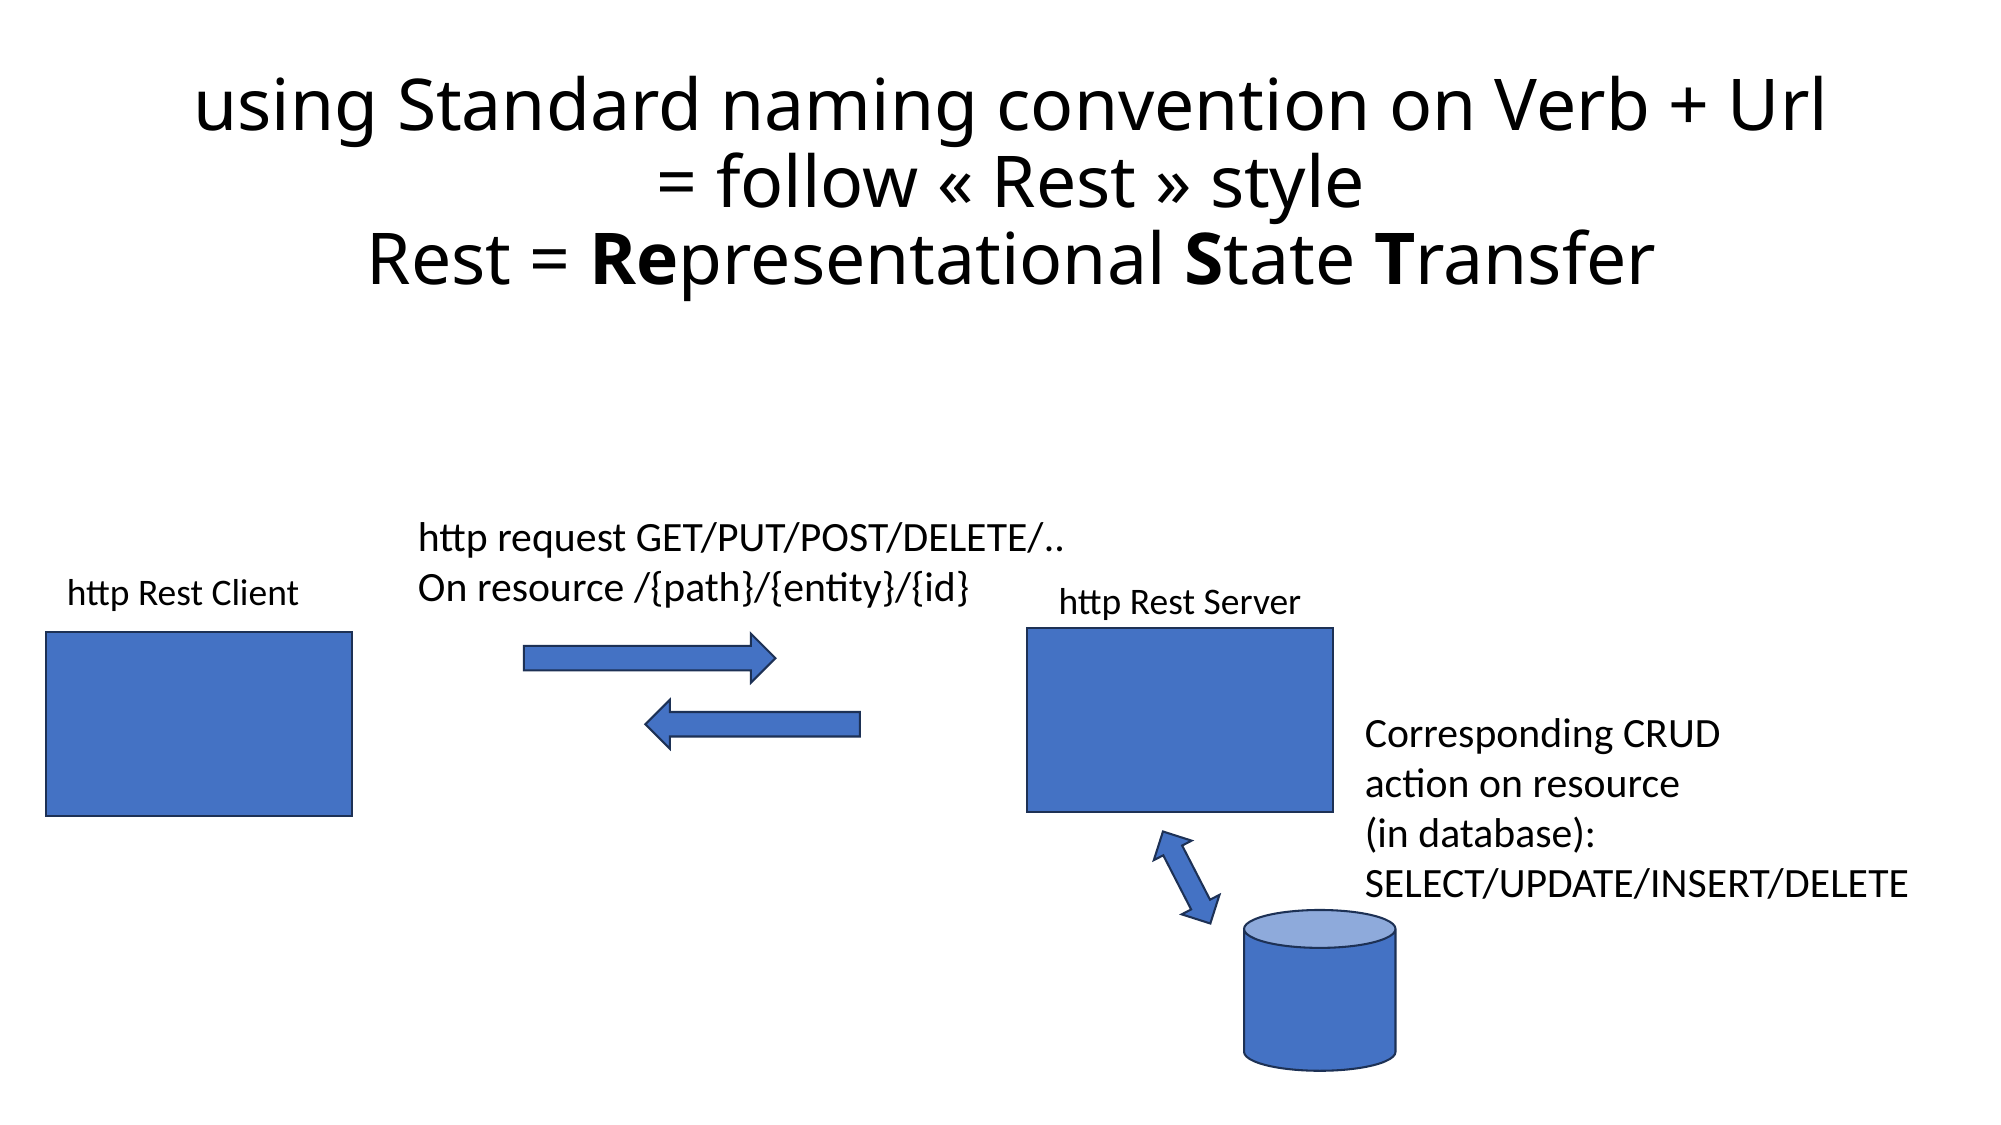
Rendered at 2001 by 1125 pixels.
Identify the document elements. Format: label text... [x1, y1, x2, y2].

text_box http GET /host.. Headers… User = your windows login token = your NTLM token [1246, 912, 1394, 946]
text_box [1026, 627, 1334, 813]
text_box [522, 631, 777, 686]
text_box [45, 631, 353, 817]
text_box Corresponding CRUD action on resource (in database): SELECT/UPDATE/INSERT/DELETE [1350, 698, 1925, 913]
text_box http Rest Client [52, 560, 315, 620]
text_box http Rest Server [1043, 569, 1317, 630]
text_box [643, 697, 861, 752]
text_box [1242, 908, 1397, 1072]
text_box [1152, 830, 1222, 925]
text_box http request GET/PUT/POST/DELETE/.. On resource /{path}/{entity}/{id} [403, 502, 1081, 617]
title using Standard naming convention on Verb + Url = follow « Rest » style Rest = Representational State Transfer [50, 59, 1974, 395]
